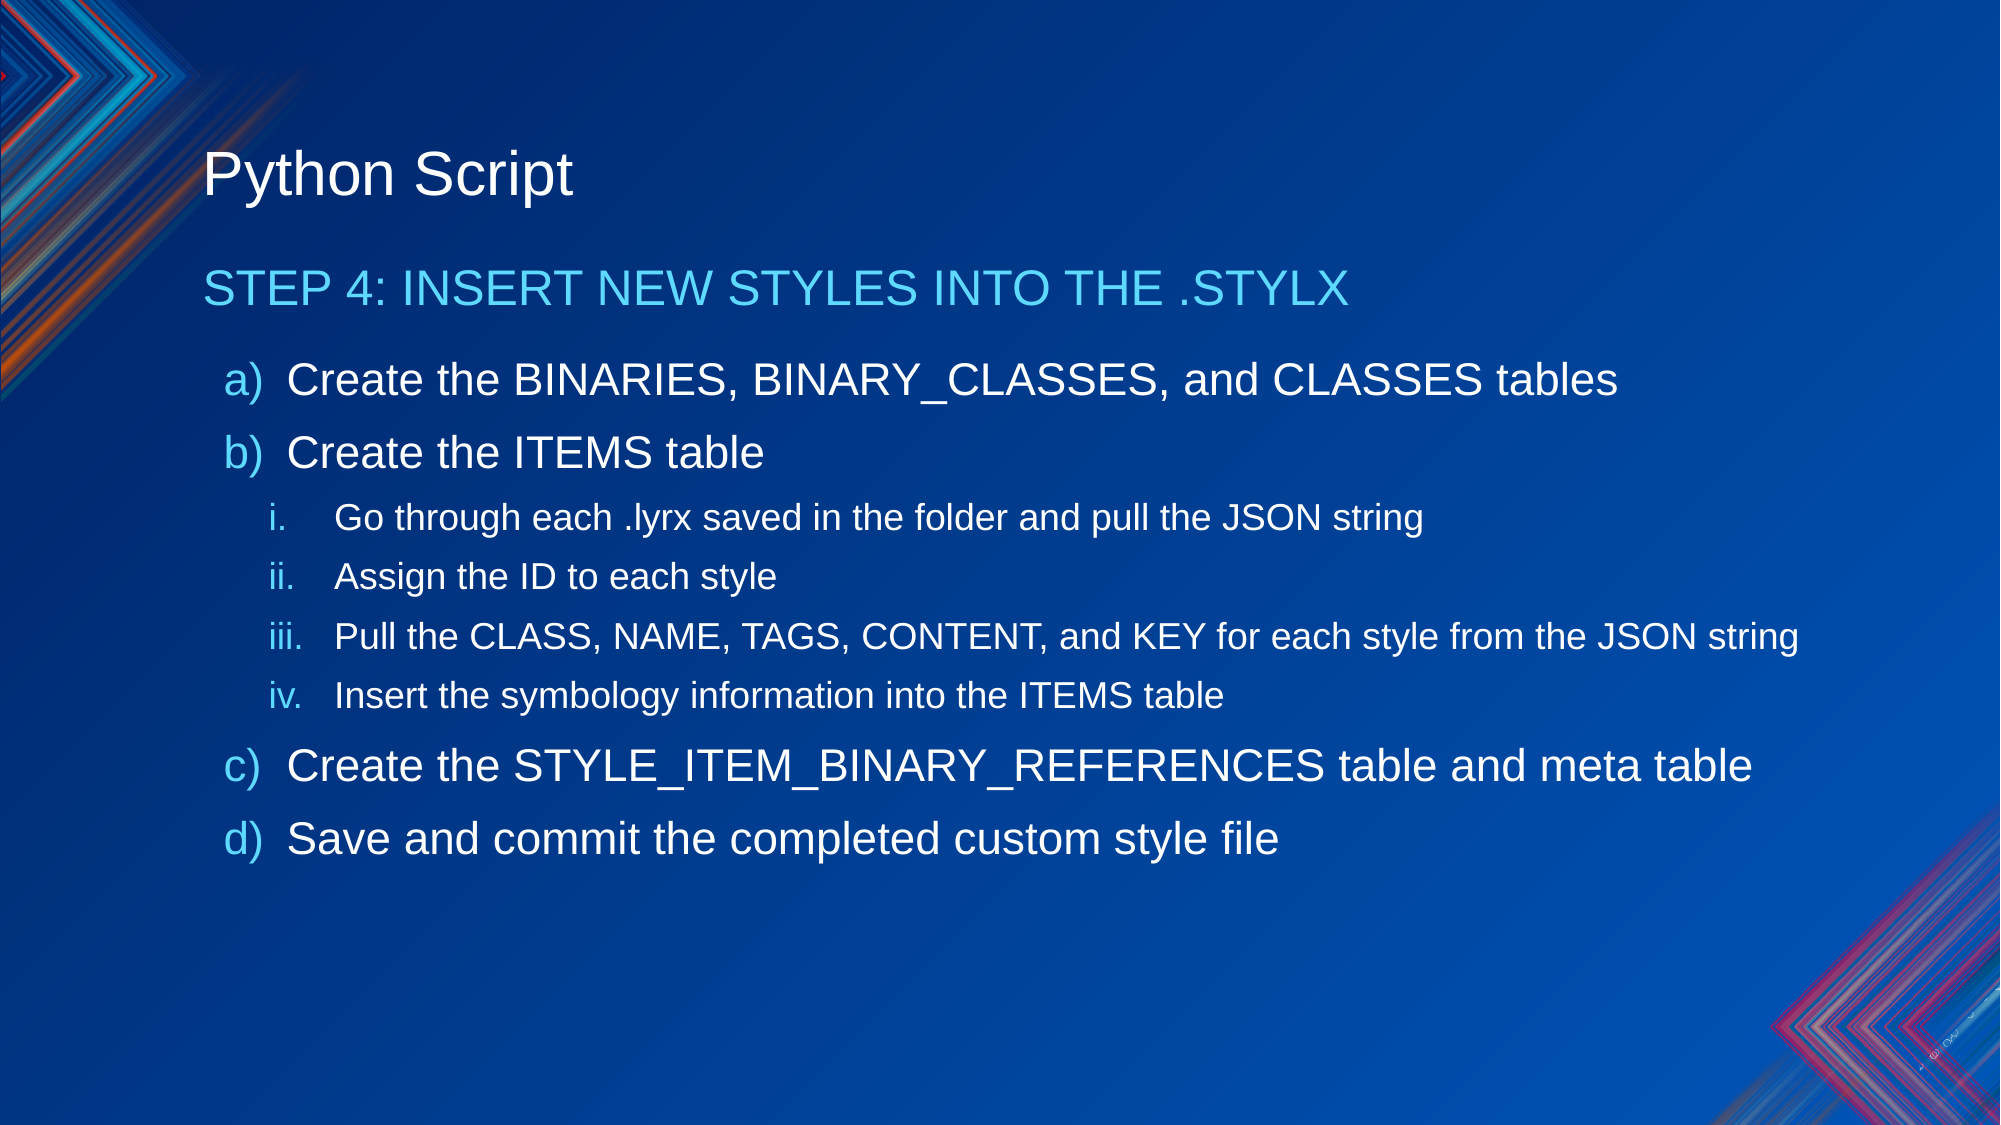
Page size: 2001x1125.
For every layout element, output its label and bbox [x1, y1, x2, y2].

text_box [0, 0, 2000, 1125]
